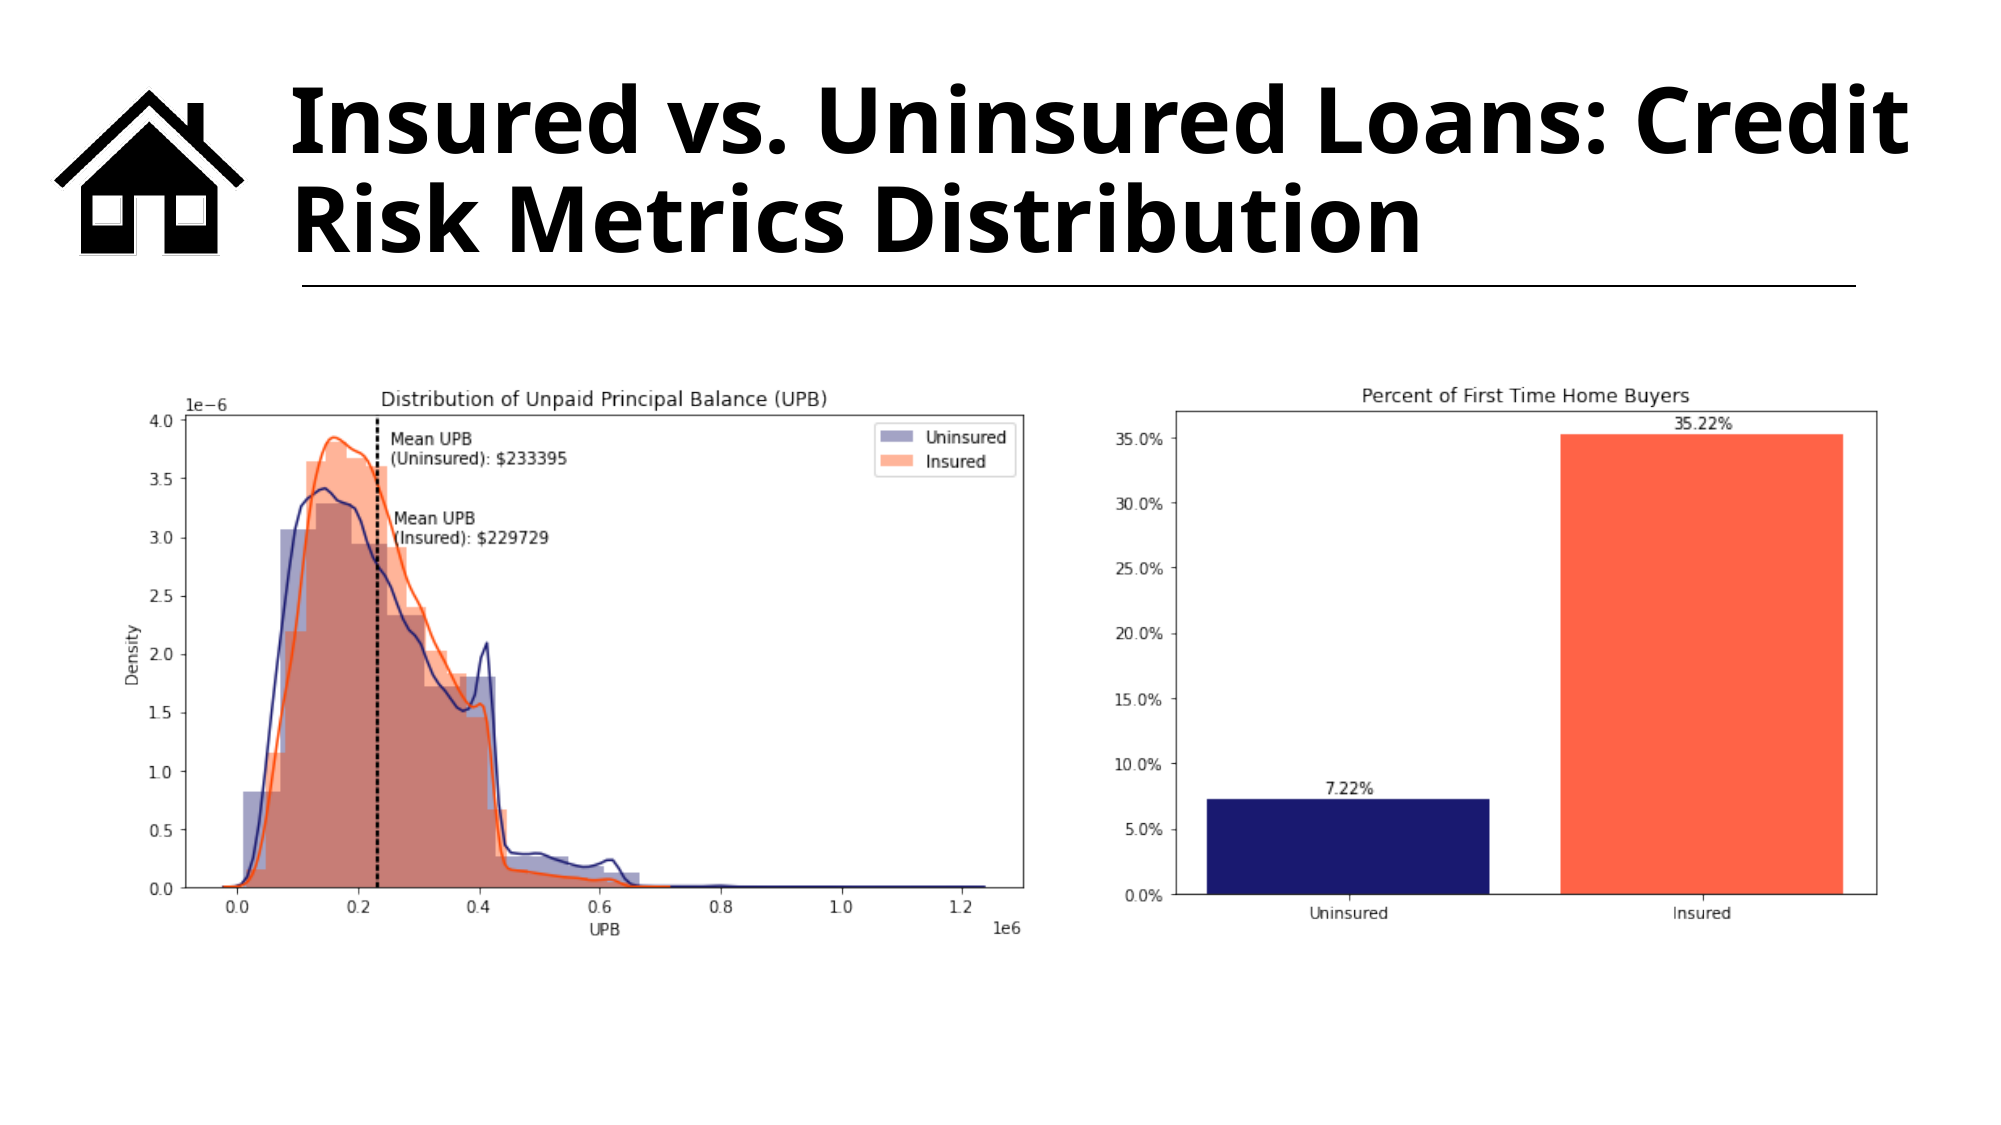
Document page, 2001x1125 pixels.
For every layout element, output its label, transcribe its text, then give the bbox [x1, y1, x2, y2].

title Insured vs. Uninsured Loans: Credit Risk Metrics Distribution [275, 64, 2000, 283]
picture [114, 379, 1033, 949]
picture [37, 60, 260, 283]
picture [1103, 375, 1886, 932]
